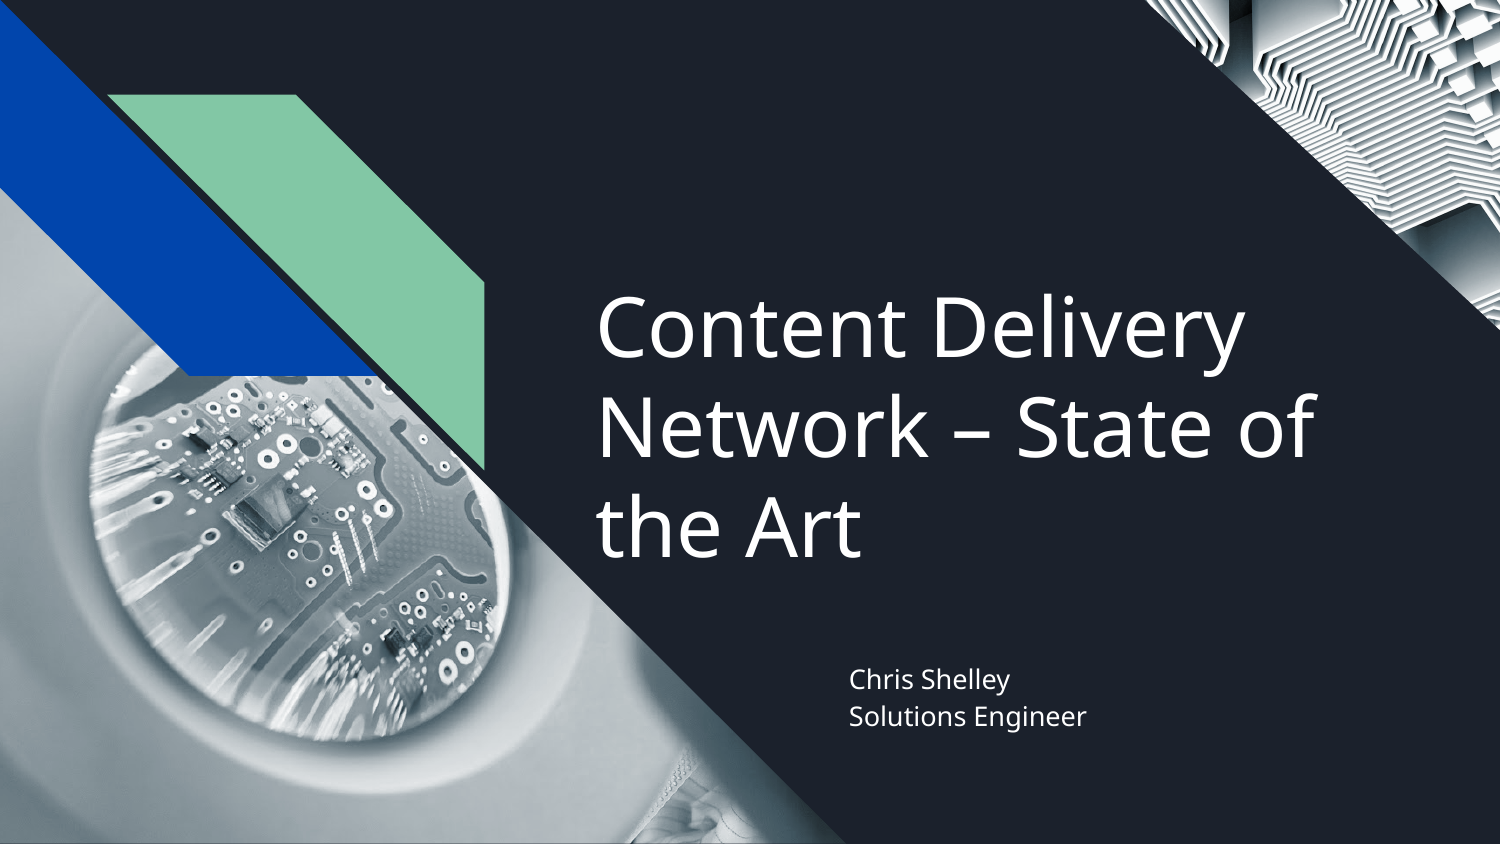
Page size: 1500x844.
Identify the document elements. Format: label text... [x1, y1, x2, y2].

picture [1144, 0, 1500, 331]
picture [0, 189, 847, 844]
title Content Delivery Network – State of the Art [580, 258, 1404, 518]
subtitle Chris Shelley Solutions Engineer [833, 642, 1404, 726]
